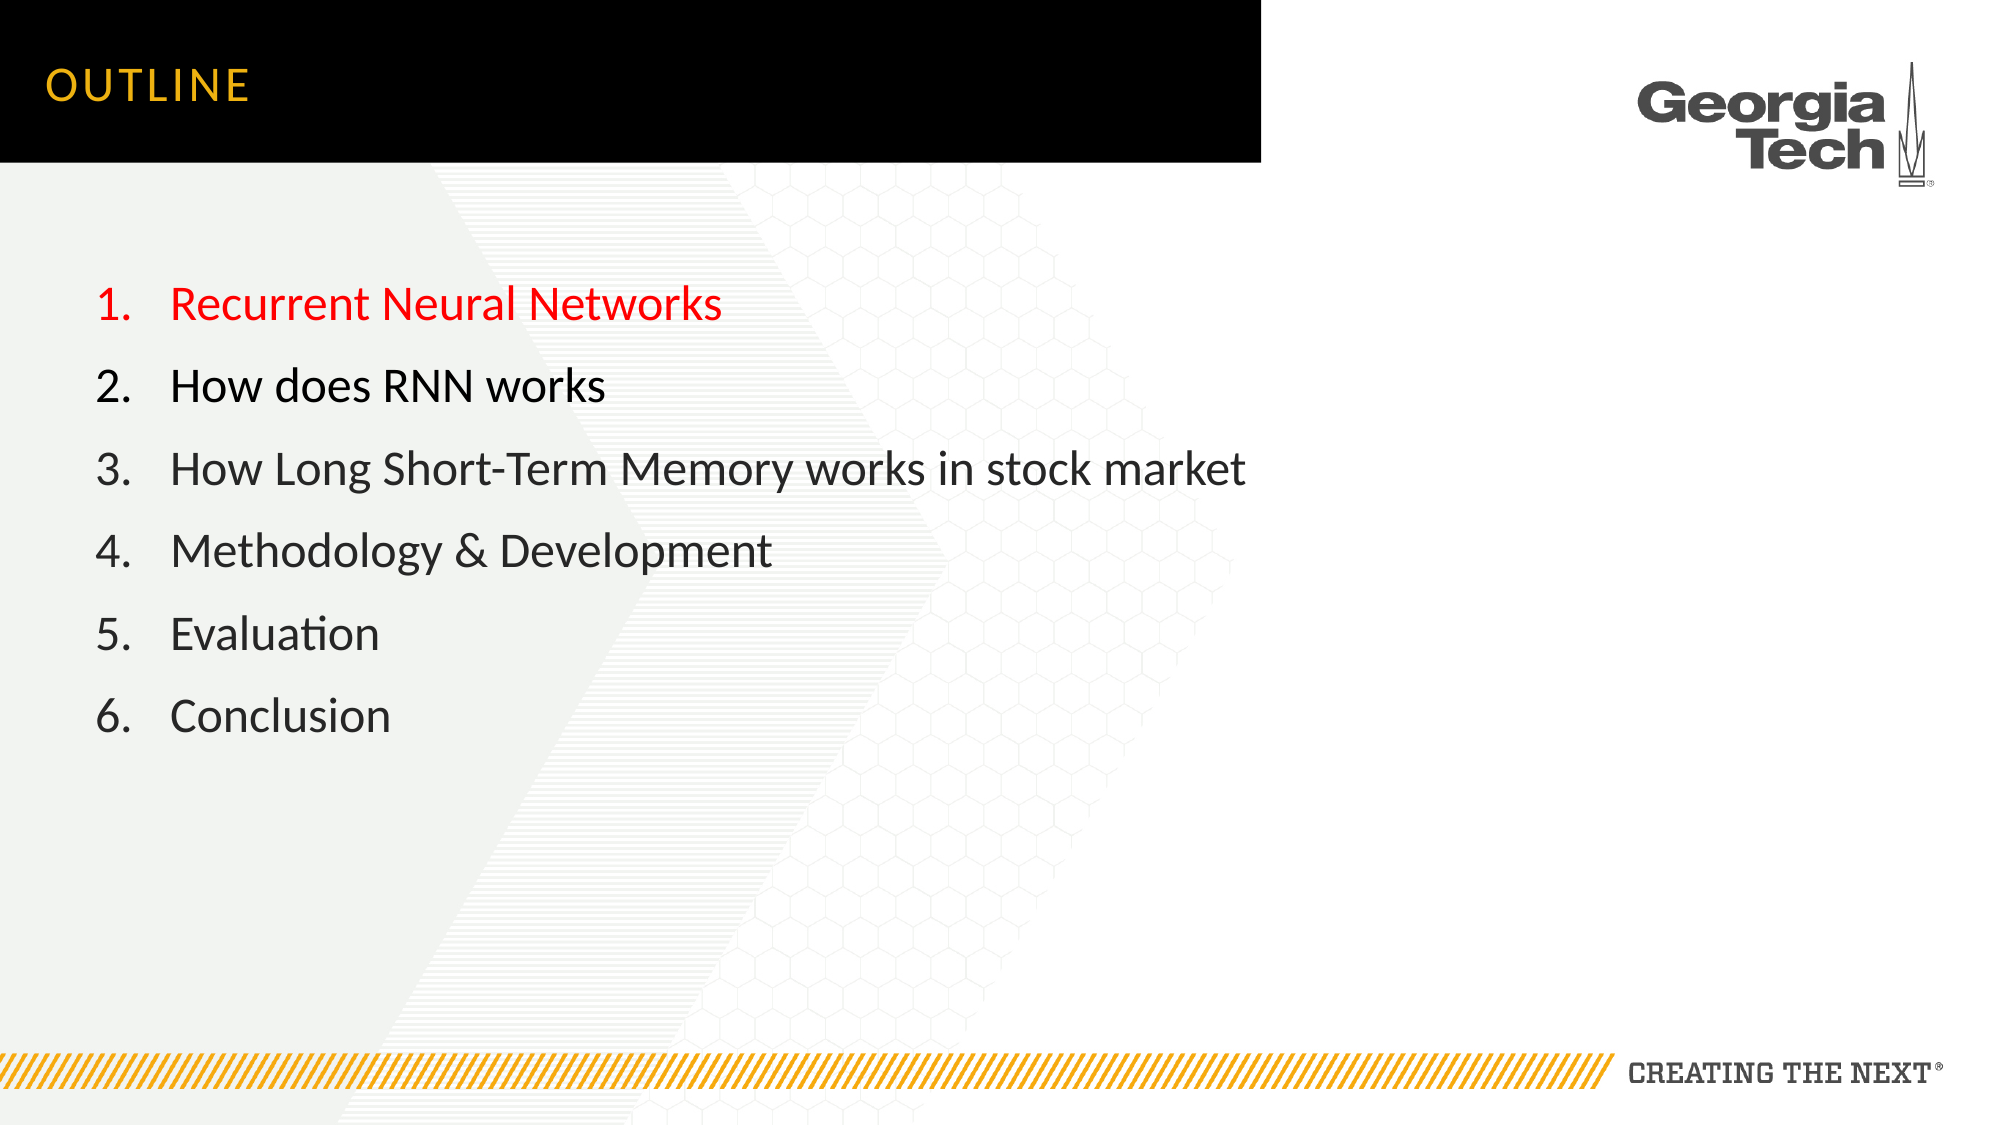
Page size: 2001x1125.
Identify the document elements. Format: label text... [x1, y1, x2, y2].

title OutLine [0, 0, 1262, 163]
list Recurrent Neural Networks How does RNN works How Long Short-Term Memory works in stock market Methodology & Development Evaluation Conclusion [50, 262, 1919, 1021]
picture [0, 0, 2001, 1125]
